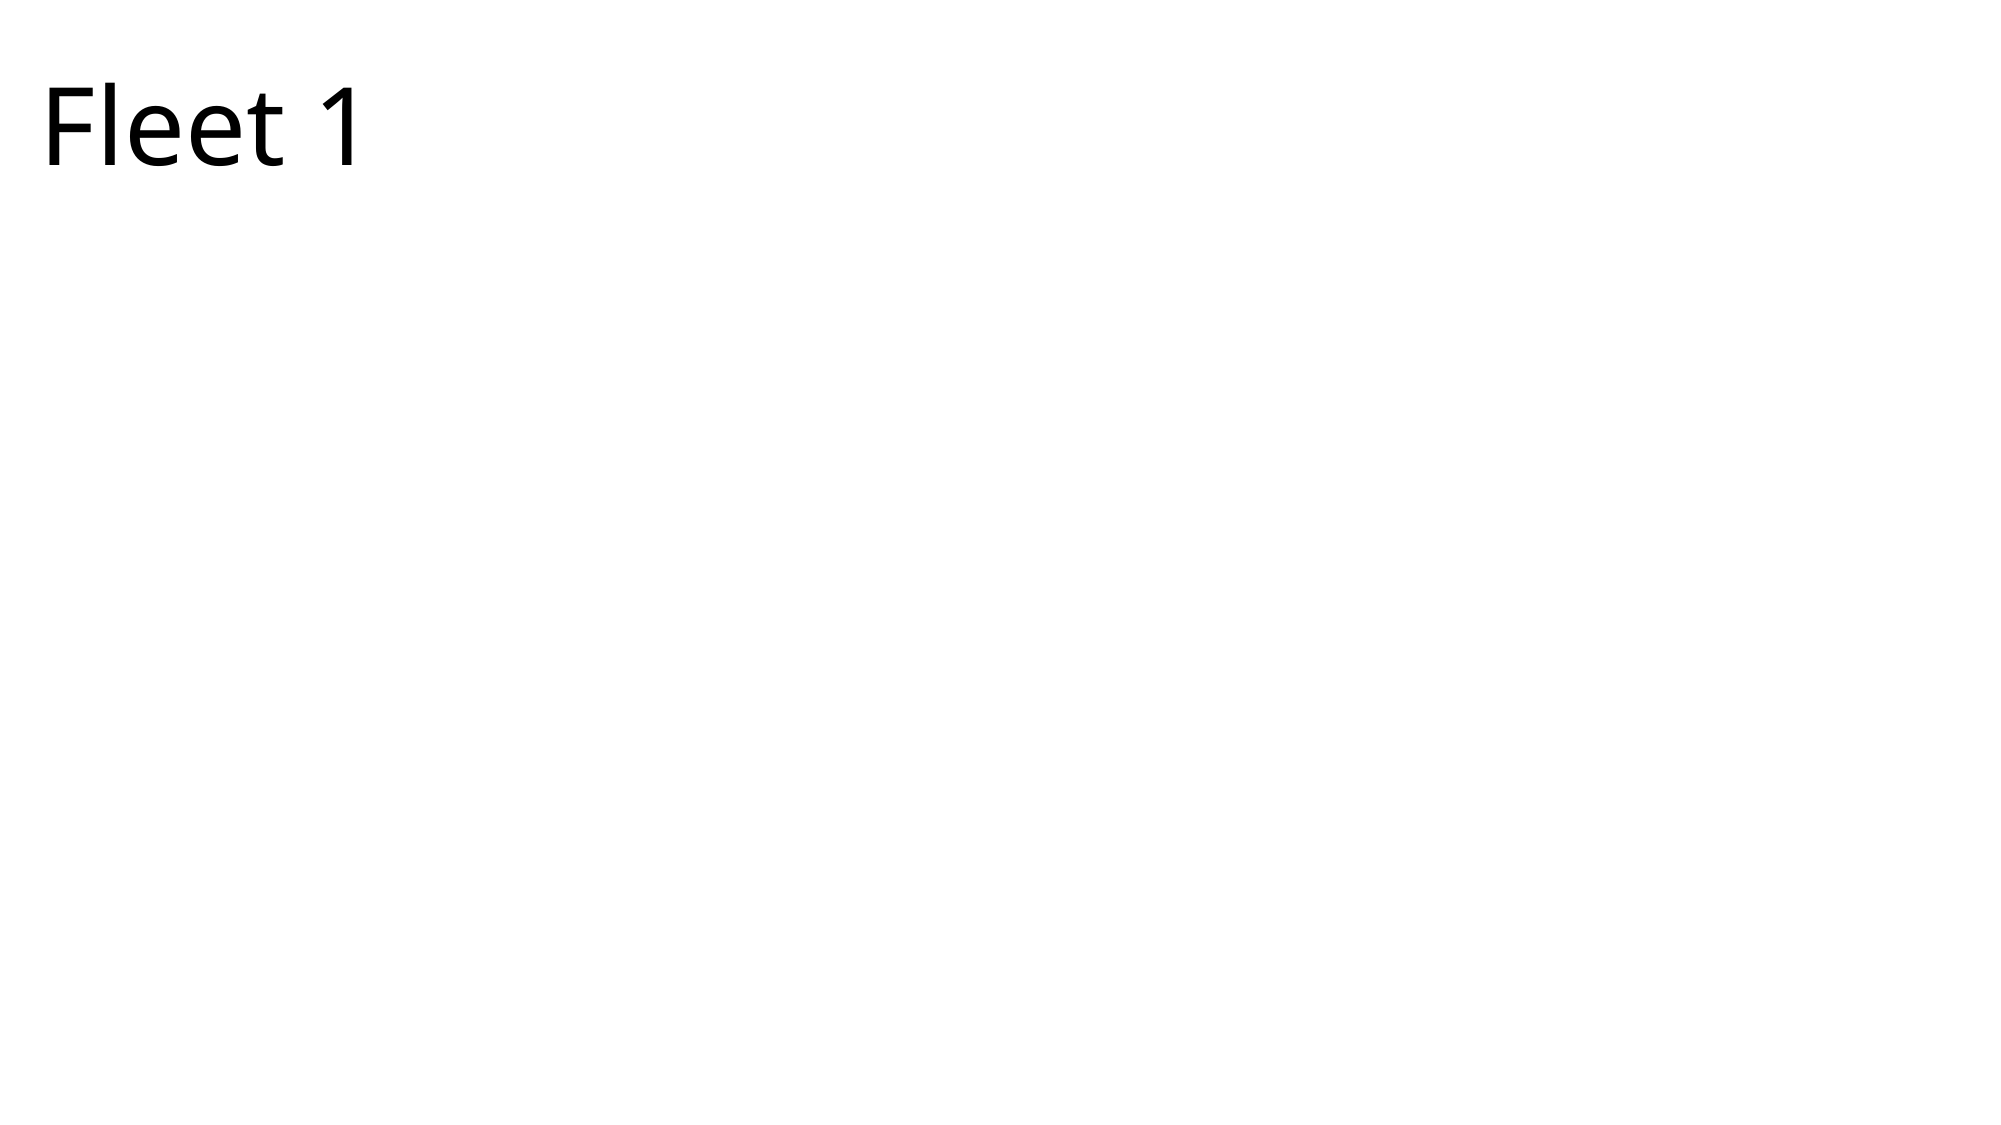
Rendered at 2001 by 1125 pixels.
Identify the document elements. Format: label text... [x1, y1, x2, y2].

text_box Fleet 1 [24, 54, 1750, 208]
